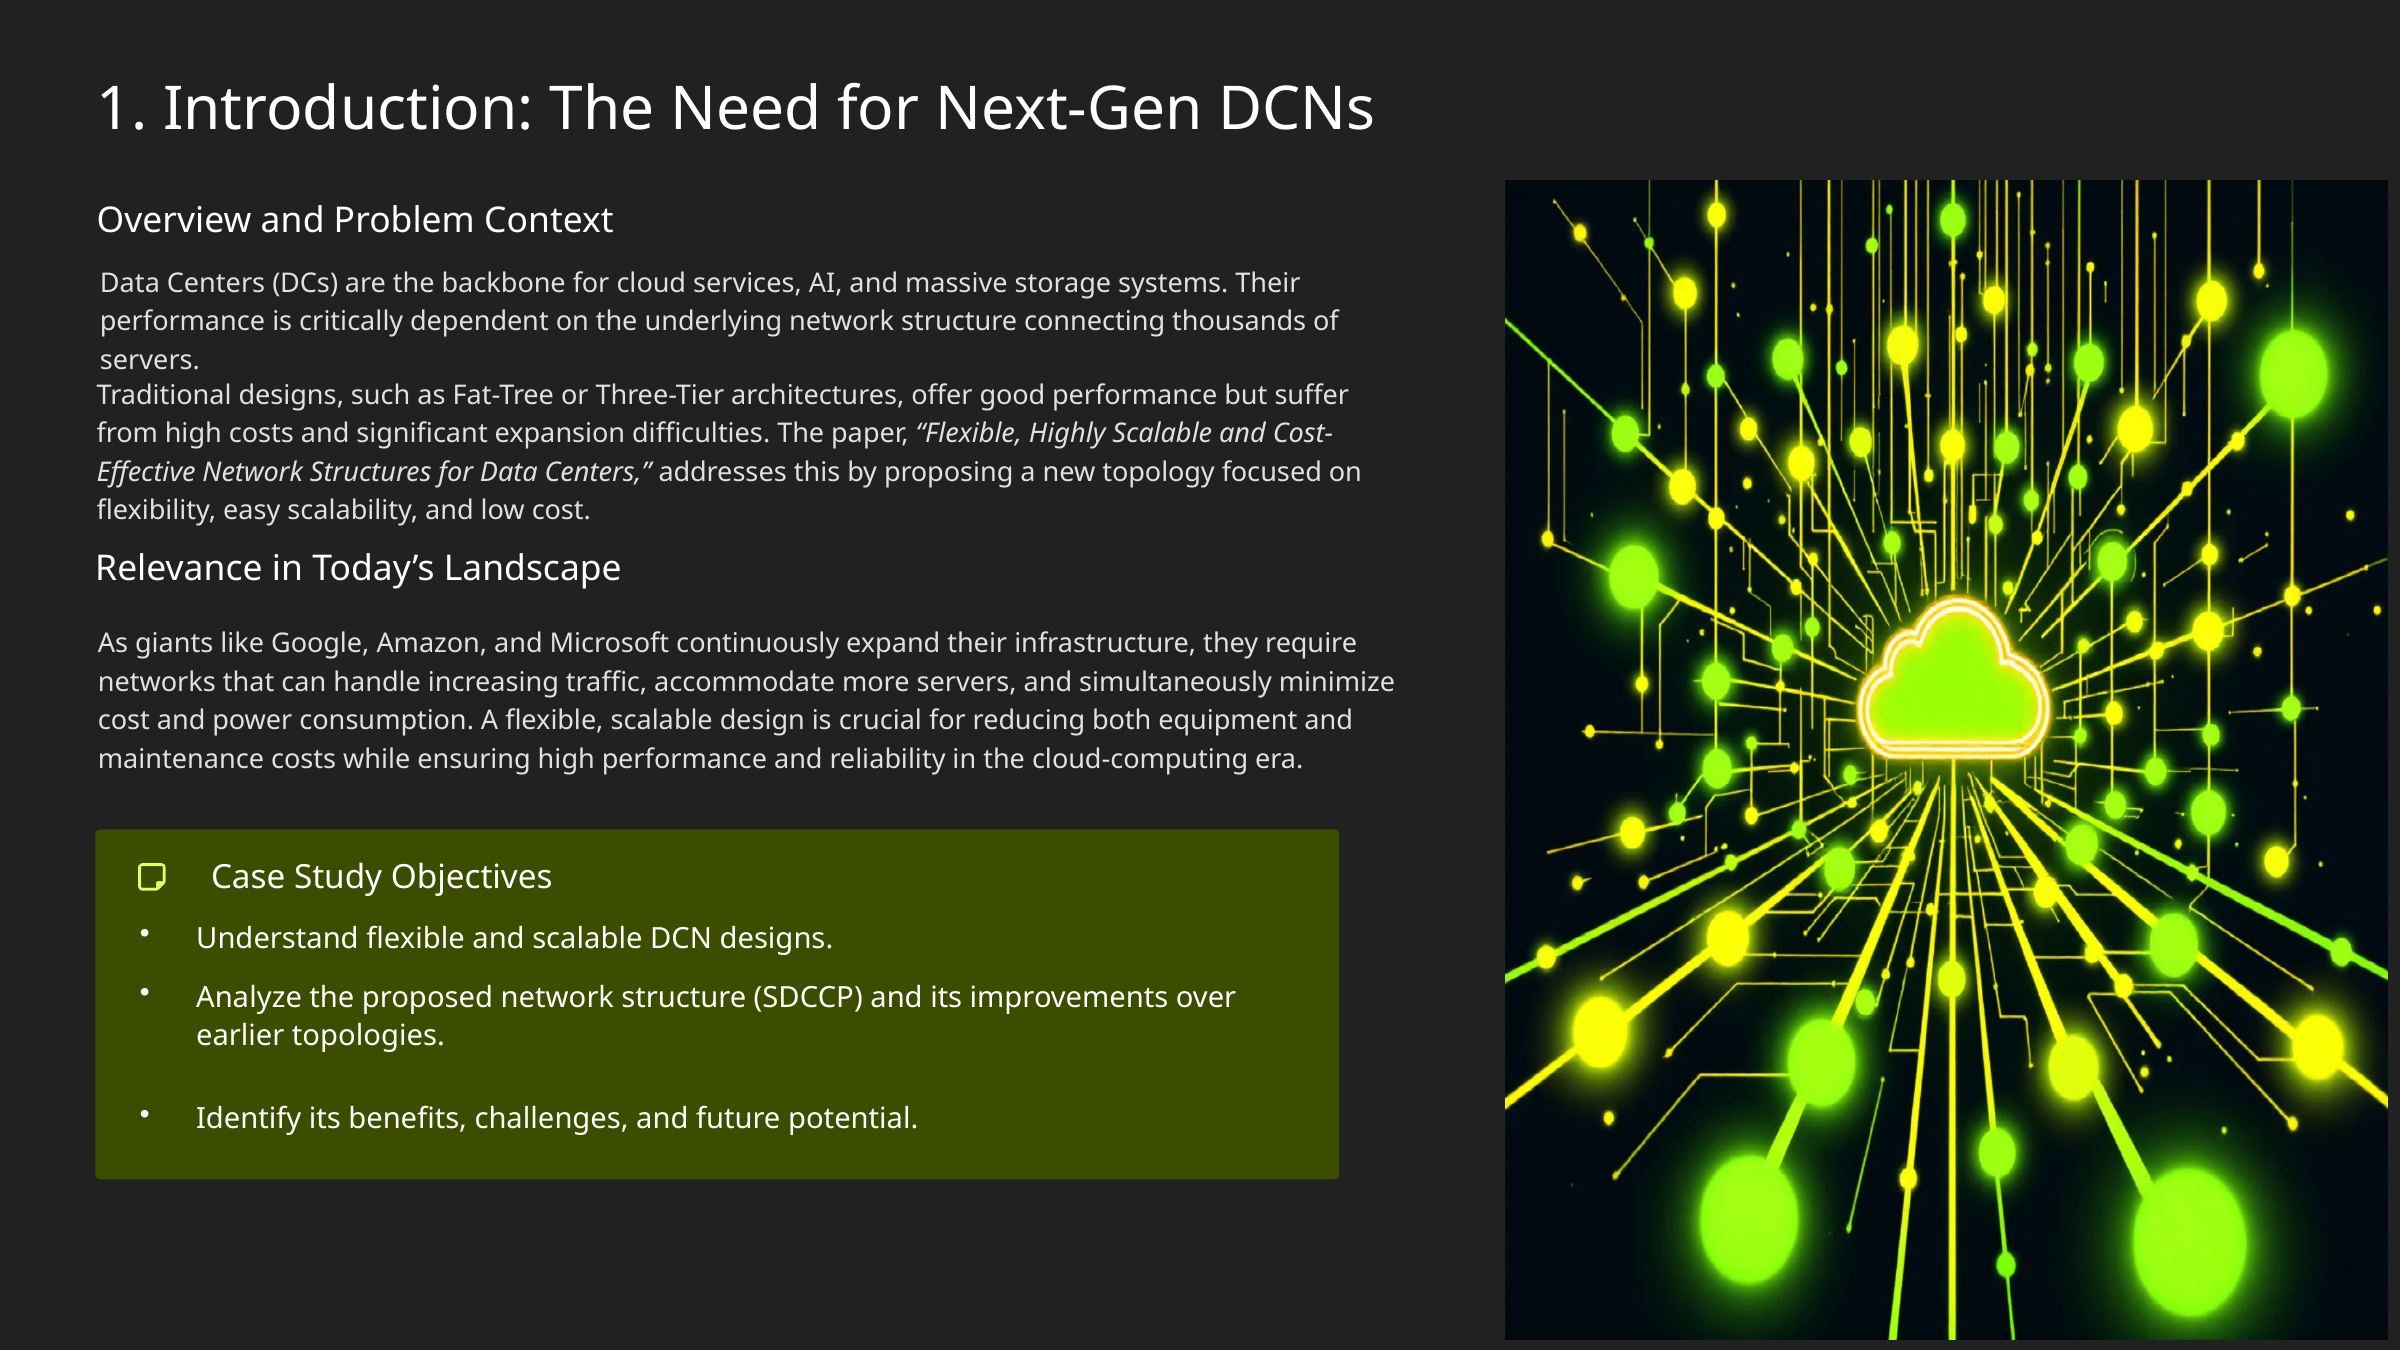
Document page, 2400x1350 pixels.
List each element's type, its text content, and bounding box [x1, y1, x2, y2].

text_box Identify its benefits, challenges, and future potential. [139, 1096, 877, 1135]
text_box Data Centers (DCs) are the backbone for cloud services, AI, and massive storage systems. Their performance is critically dependent on the underlying network structure connecting thousands of servers. [100, 258, 1401, 337]
text_box Traditional designs, such as Fat-Tree or Three-Tier architectures, offer good performance but suffer from high costs and significant expansion difficulties. The paper, “Flexible, Highly Scalable and Cost-Effective Network Structures for Data Centers,” addresses this by proposing a new topology focused on flexibility, easy scalability, and low cost. [96, 371, 1398, 488]
picture [1505, 180, 2389, 1340]
picture [132, 861, 171, 892]
text_box [95, 829, 1340, 1180]
text_box Case Study Objectives [211, 857, 592, 896]
text_box Analyze the proposed network structure (SDCCP) and its improvements over earlier topologies. [139, 974, 1328, 1052]
text_box Understand flexible and scalable DCN designs. [139, 915, 877, 955]
text_box Overview and Problem Context [96, 194, 707, 241]
text_box 1. Introduction: The Need for Next-Gen DCNs [96, 66, 1657, 142]
text_box Relevance in Today’s Landscape [95, 542, 749, 588]
text_box As giants like Google, Amazon, and Microsoft continuously expand their infrastructure, they require networks that can handle increasing traffic, accommodate more servers, and simultaneously minimize cost and power consumption. A flexible, scalable design is crucial for reducing both equipment and maintenance costs while ensuring high performance and reliability in the cloud-computing era. [97, 619, 1399, 775]
